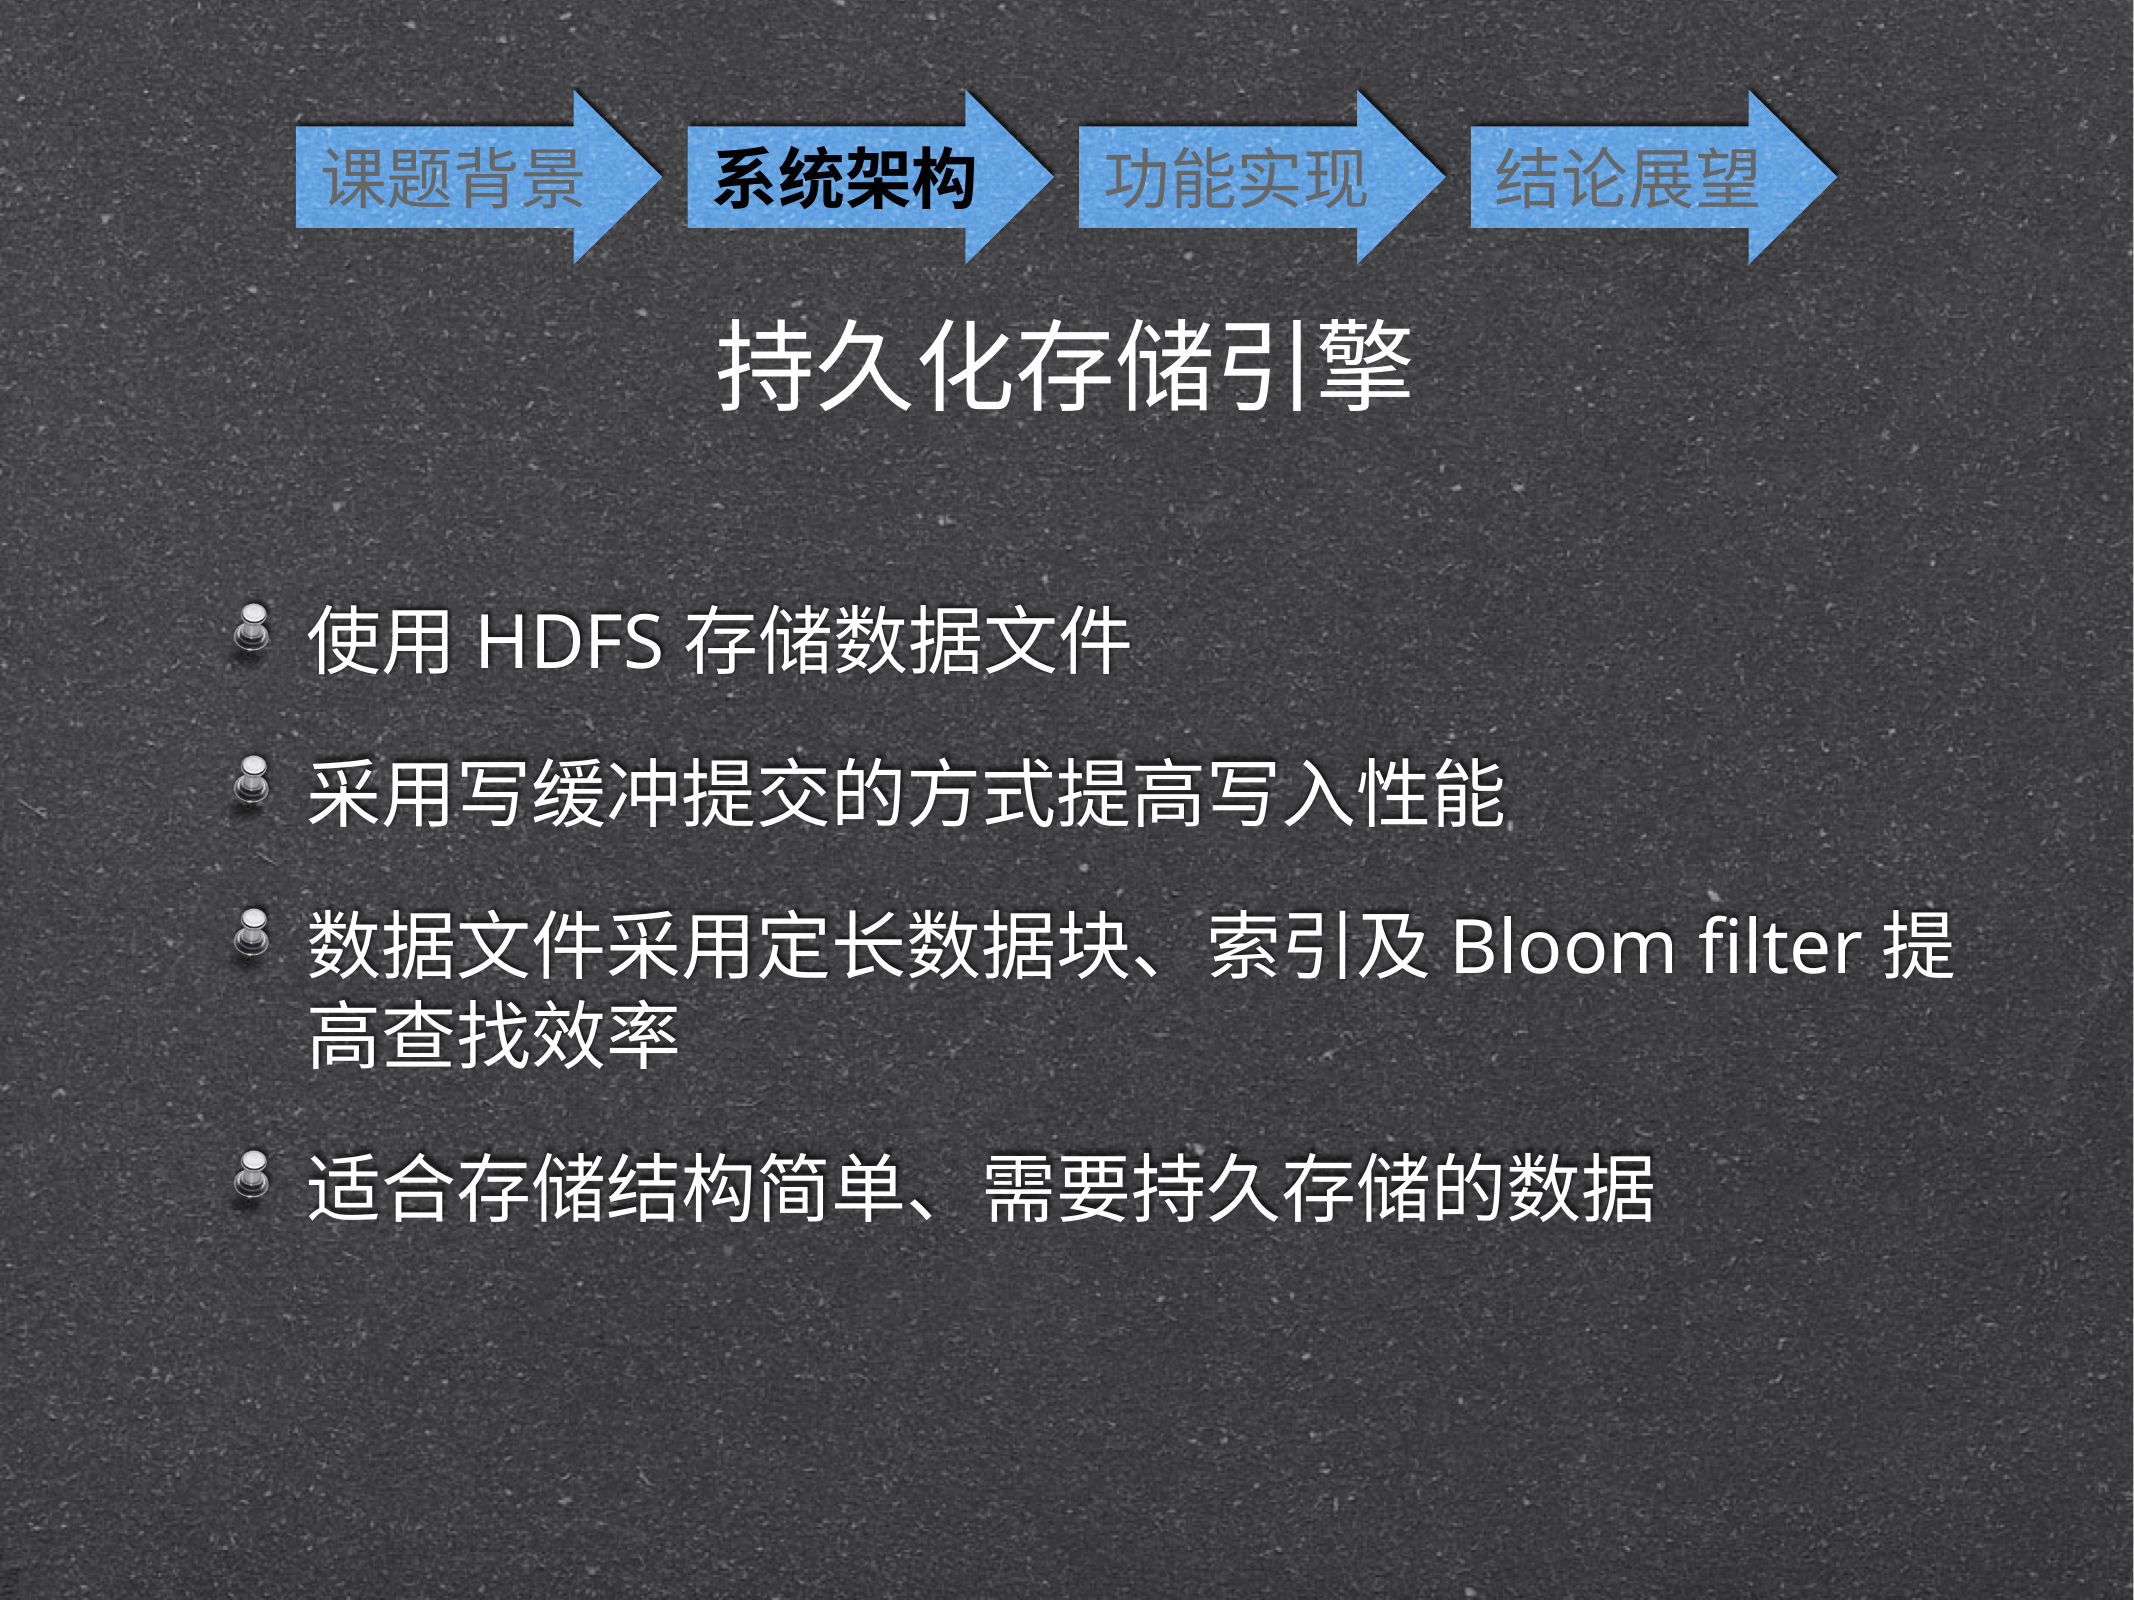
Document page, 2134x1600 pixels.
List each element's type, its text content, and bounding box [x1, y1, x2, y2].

text_box 系统架构 [687, 89, 1055, 265]
list 使用HDFS存储数据文件 采用写缓冲提交的方式提高写入性能 数据文件采用定长数据块、索引及Bloom filter提高查找效率 适合存储结构简单、需要持久存储的数据 [150, 443, 1984, 1382]
picture [0, 0, 2134, 1600]
text_box 功能实现 [1079, 89, 1446, 265]
text_box 课题背景 [295, 89, 663, 265]
text_box 持久化存储引擎 [418, 292, 1713, 435]
text_box 结论展望 [1470, 89, 1838, 265]
